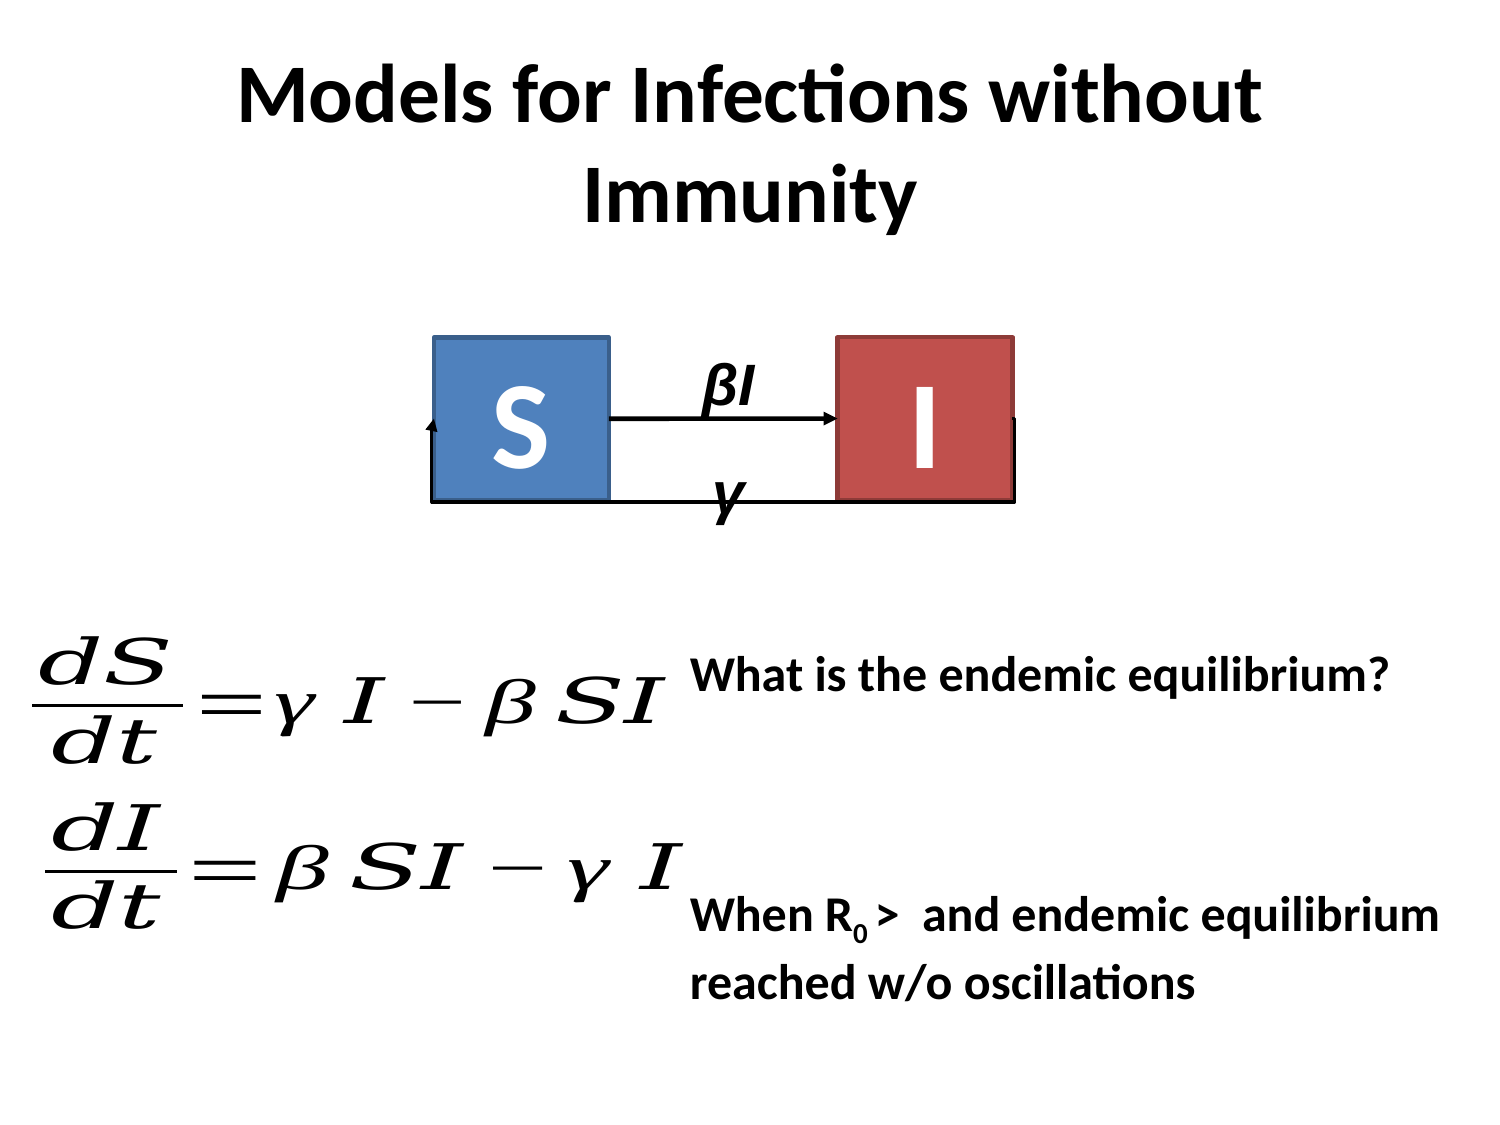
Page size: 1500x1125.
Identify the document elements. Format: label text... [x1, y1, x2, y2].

text_box βI [687, 339, 771, 416]
text_box I [835, 423, 1013, 500]
text_box S [432, 335, 611, 419]
text_box γ [697, 447, 761, 500]
text_box γ [697, 504, 761, 533]
text_box I [835, 335, 1015, 418]
text_box S [433, 427, 611, 500]
title Models for Infections without Immunity [75, 45, 1425, 233]
